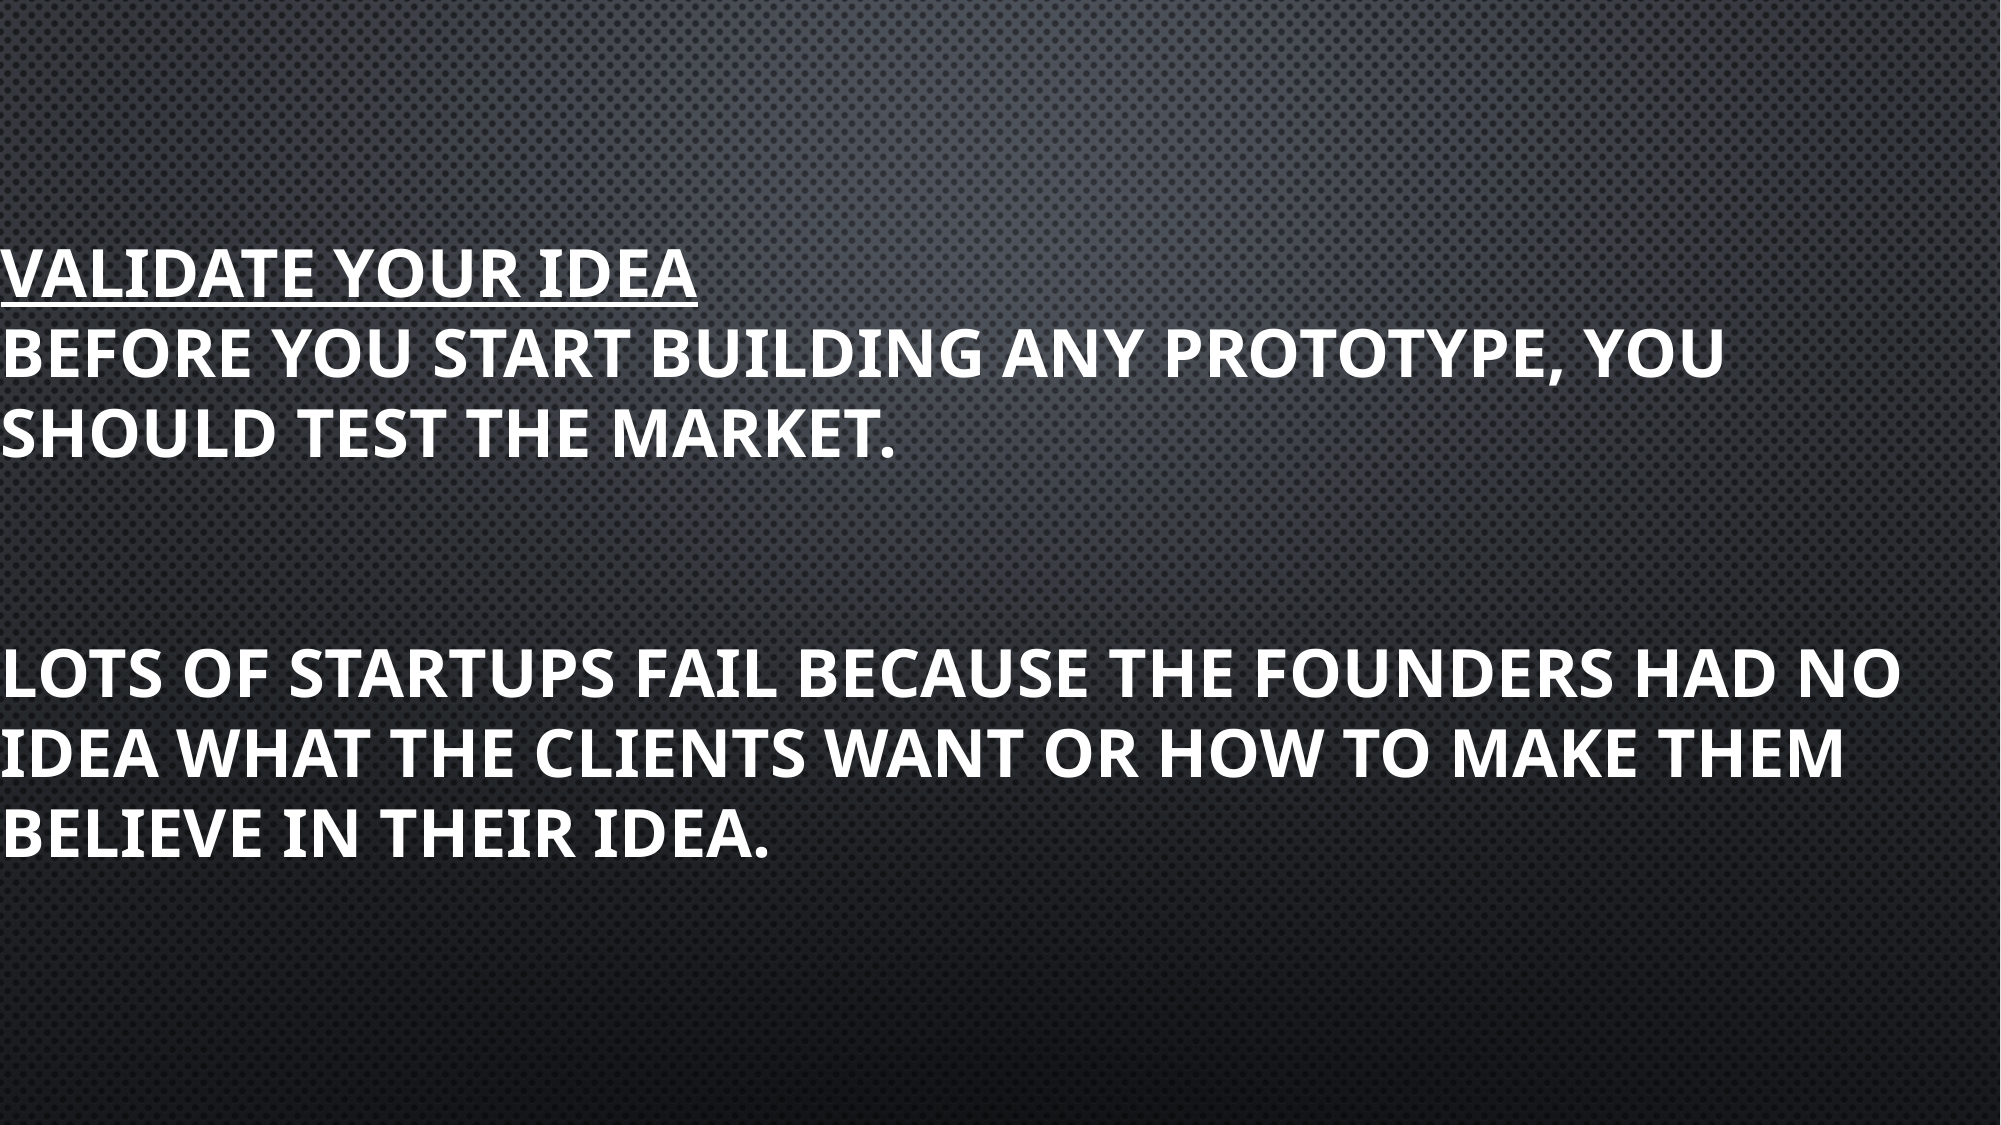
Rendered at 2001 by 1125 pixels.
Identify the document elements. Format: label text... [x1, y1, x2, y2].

title VALIDATE YOUR IDEA BEFORE YOU START BUILDING ANY PROTOTYPE, YOU SHOULD TEST THE MARKET. loTS OF STARTUPS FAIL BECAUSE THE FOUNDERS HAD NO IDEA WHAT THE CLIENTS WANT OR HOW TO MAKE THEM BELIEVE IN THEIR IDEA. [0, 0, 2000, 1102]
